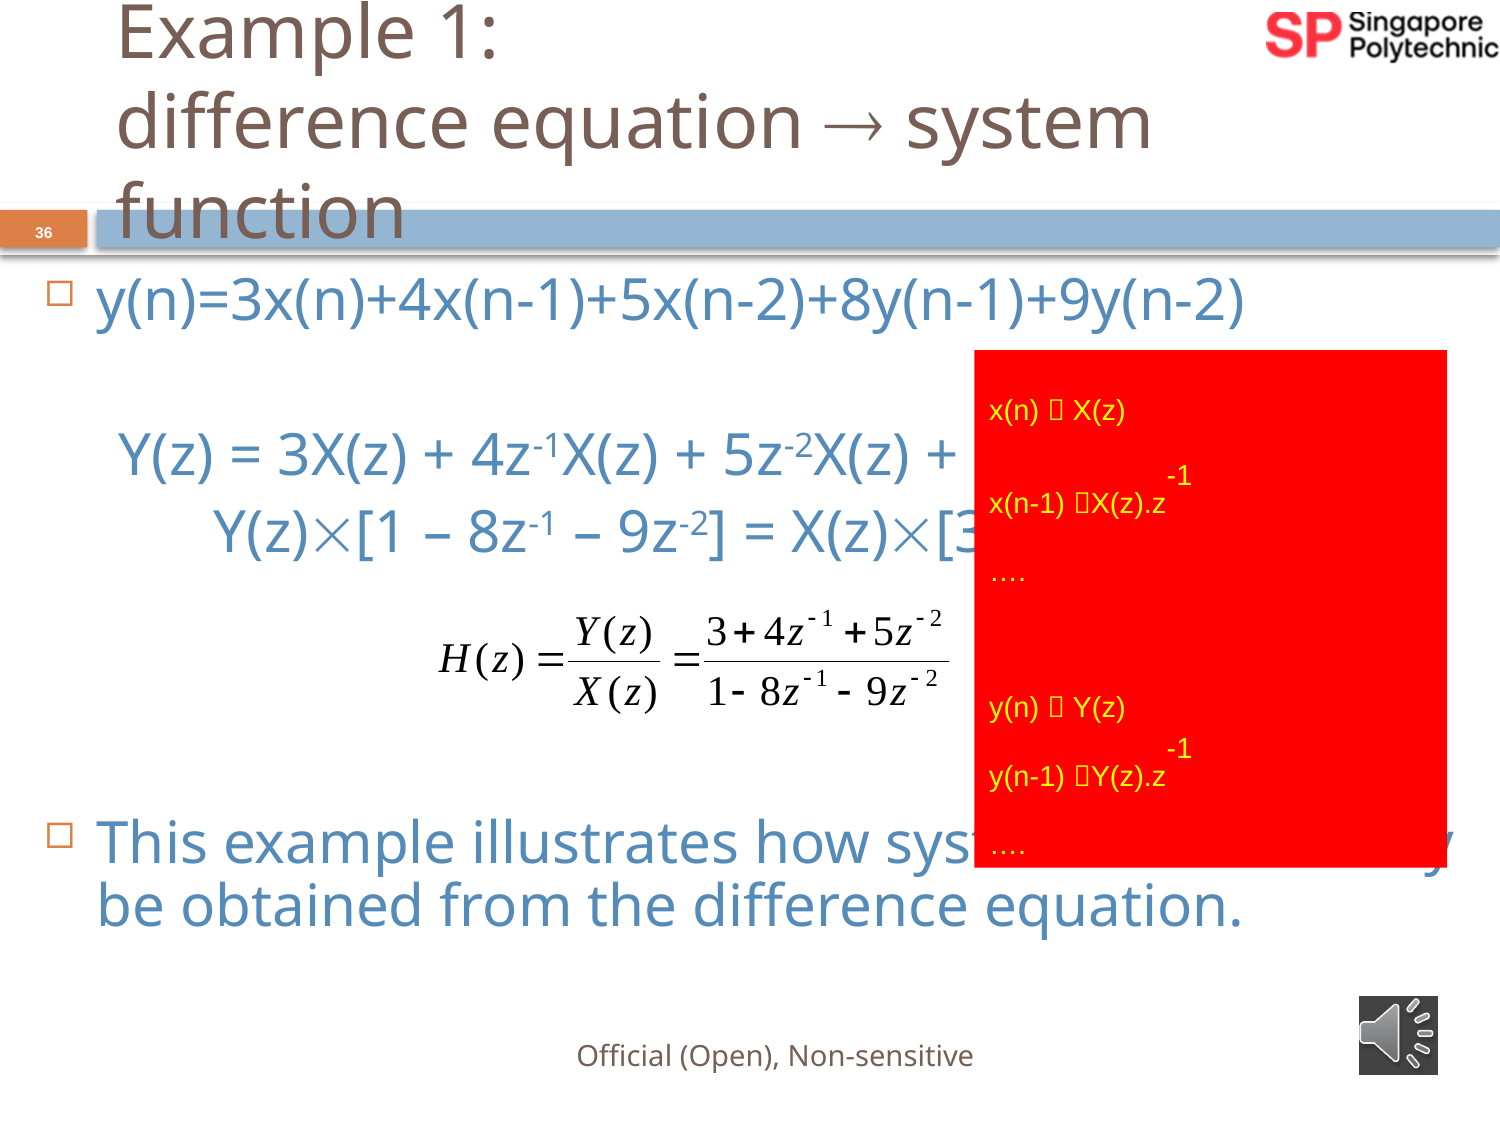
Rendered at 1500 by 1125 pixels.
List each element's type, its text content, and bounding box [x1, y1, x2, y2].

footer Official (Open), Non-sensitive [99, 1025, 990, 1085]
slide_number 36 [0, 208, 88, 249]
picture [1266, 12, 1500, 66]
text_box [430, 597, 958, 722]
list y(n)=3x(n)+4x(n-1)+5x(n-2)+8y(n-1)+9y(n-2) Y(z) = 3X(z) + 4z-1X(z) + 5z-2X(z) + 8z-1Y(z) + 9z-2Y(z) Y(z)[1 – 8z-1 – 9z-2] = X(z)[3 + 4z-1 + 5z-2] This example illustrates how system function may be obtained from the difference equation. [29, 262, 1500, 1005]
title Example 1: difference equation  system function [100, 37, 1438, 200]
text_box x(n)  X(z) x(n-1) X(z).z-1 …. y(n)  Y(z) y(n-1) Y(z).z-1 …. [974, 350, 1448, 868]
picture [1358, 995, 1439, 1076]
